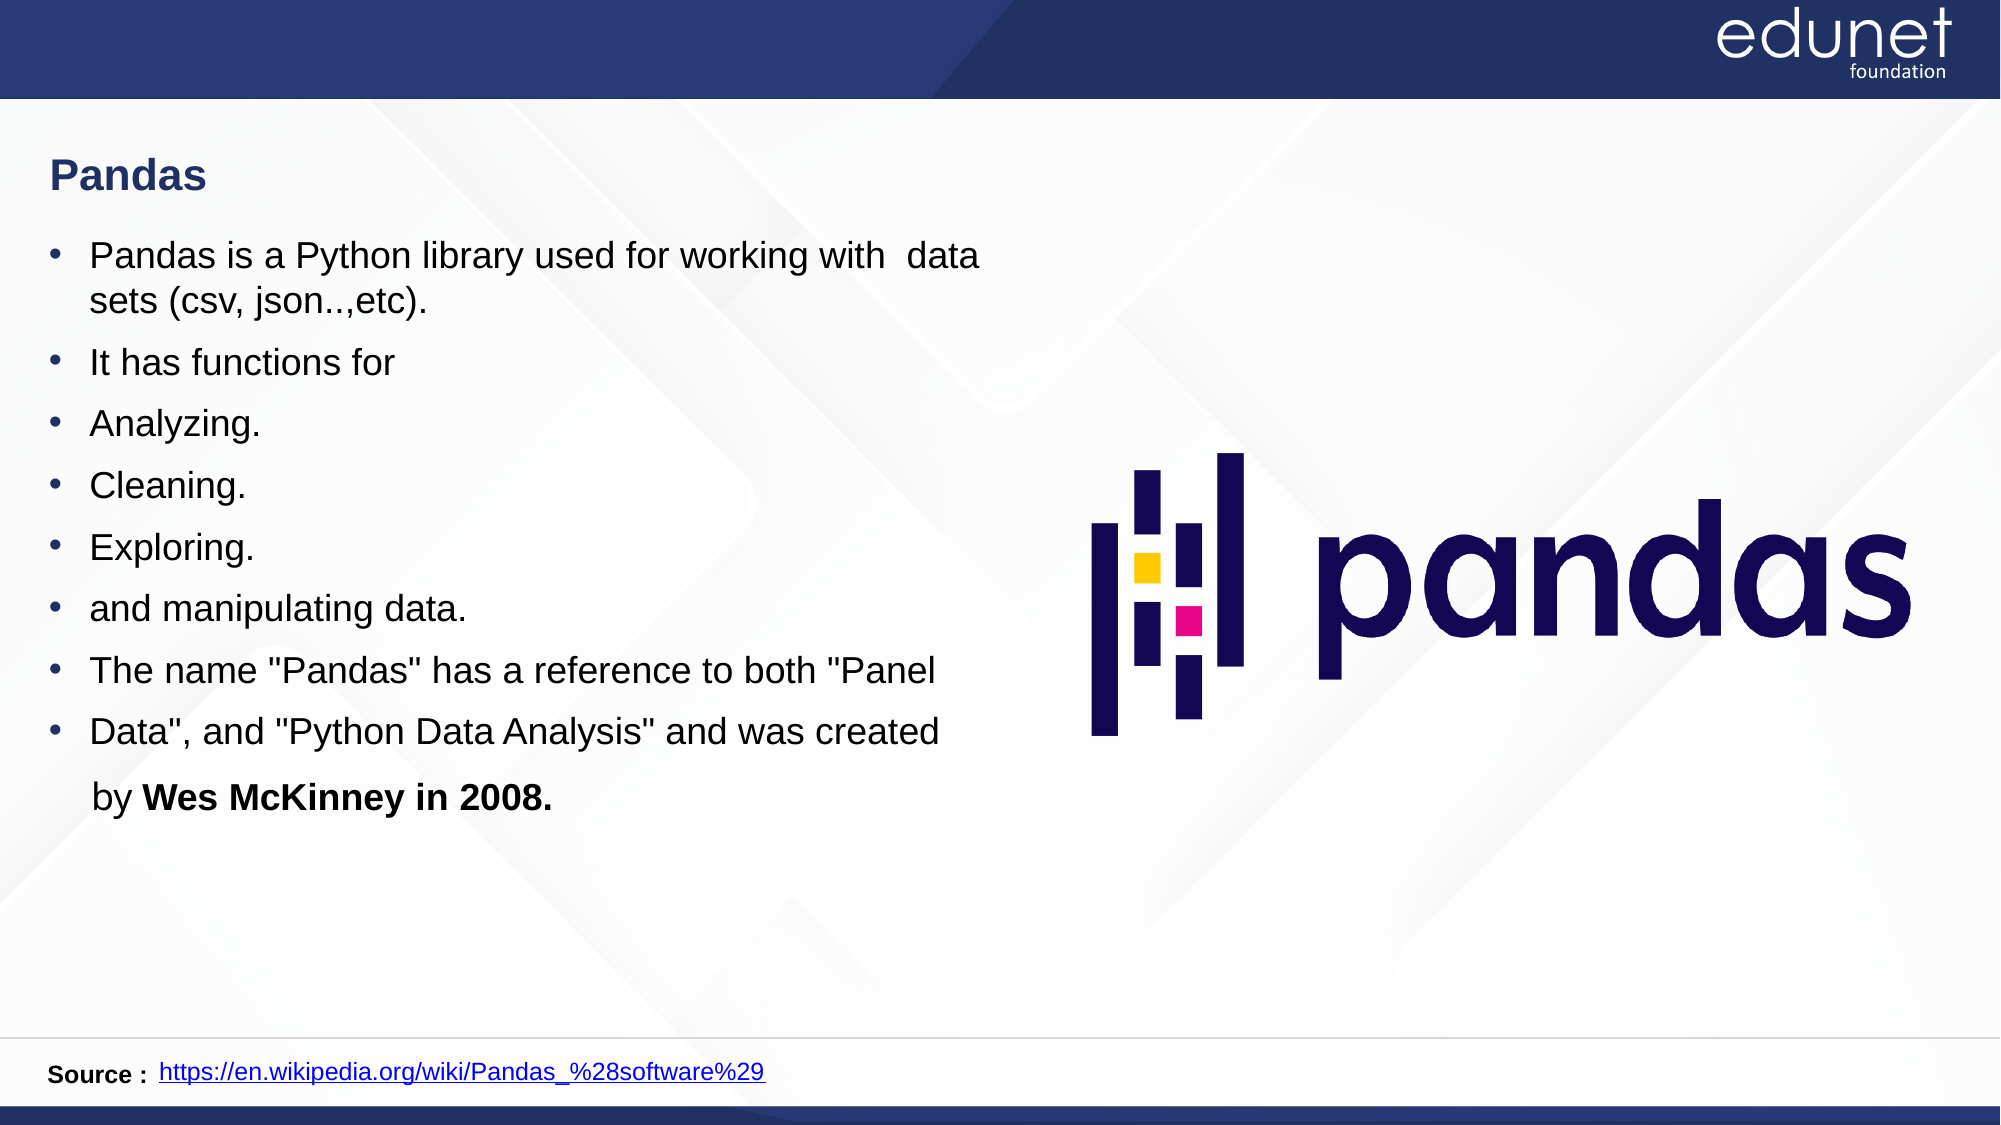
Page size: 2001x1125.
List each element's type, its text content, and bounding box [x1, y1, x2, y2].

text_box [0, 1037, 2000, 1098]
picture [0, 0, 2001, 99]
text_box Pandas [46, 143, 1027, 200]
picture [1091, 453, 1911, 736]
picture [0, 1105, 2000, 1125]
text_box Pandas is a Python library used for working with data sets (csv, json..,etc). It has functions for Analyzing. Cleaning. Exploring. and manipulating data. The name "Pandas" has a reference to both "Panel Data", and "Python Data Analysis" and was created [34, 223, 1000, 760]
text_box by Wes McKinney in 2008. [88, 770, 573, 819]
